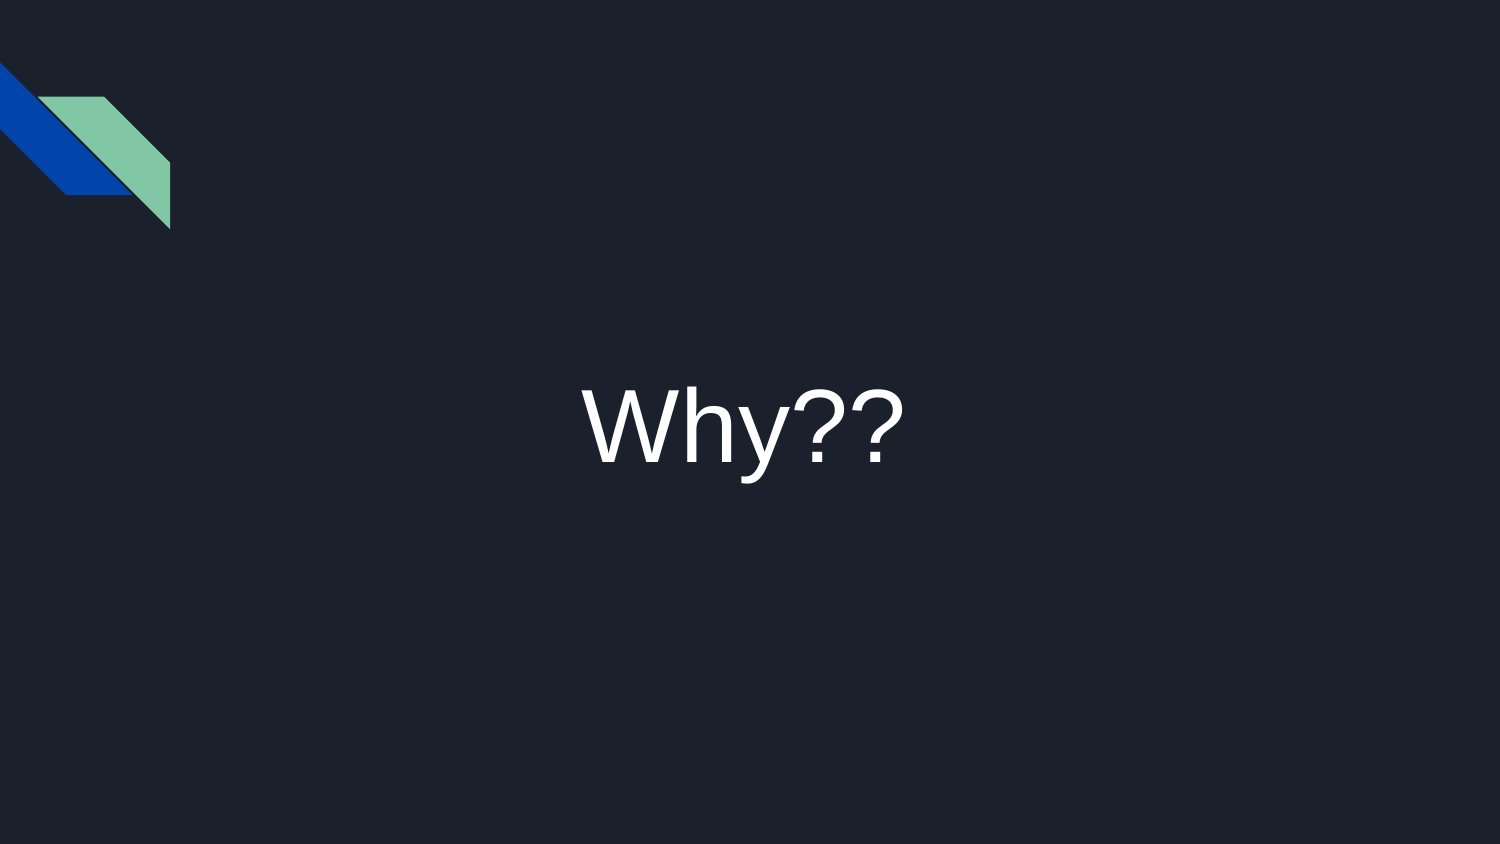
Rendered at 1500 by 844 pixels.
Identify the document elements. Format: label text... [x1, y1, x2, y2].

text_box Why?? [567, 351, 933, 491]
